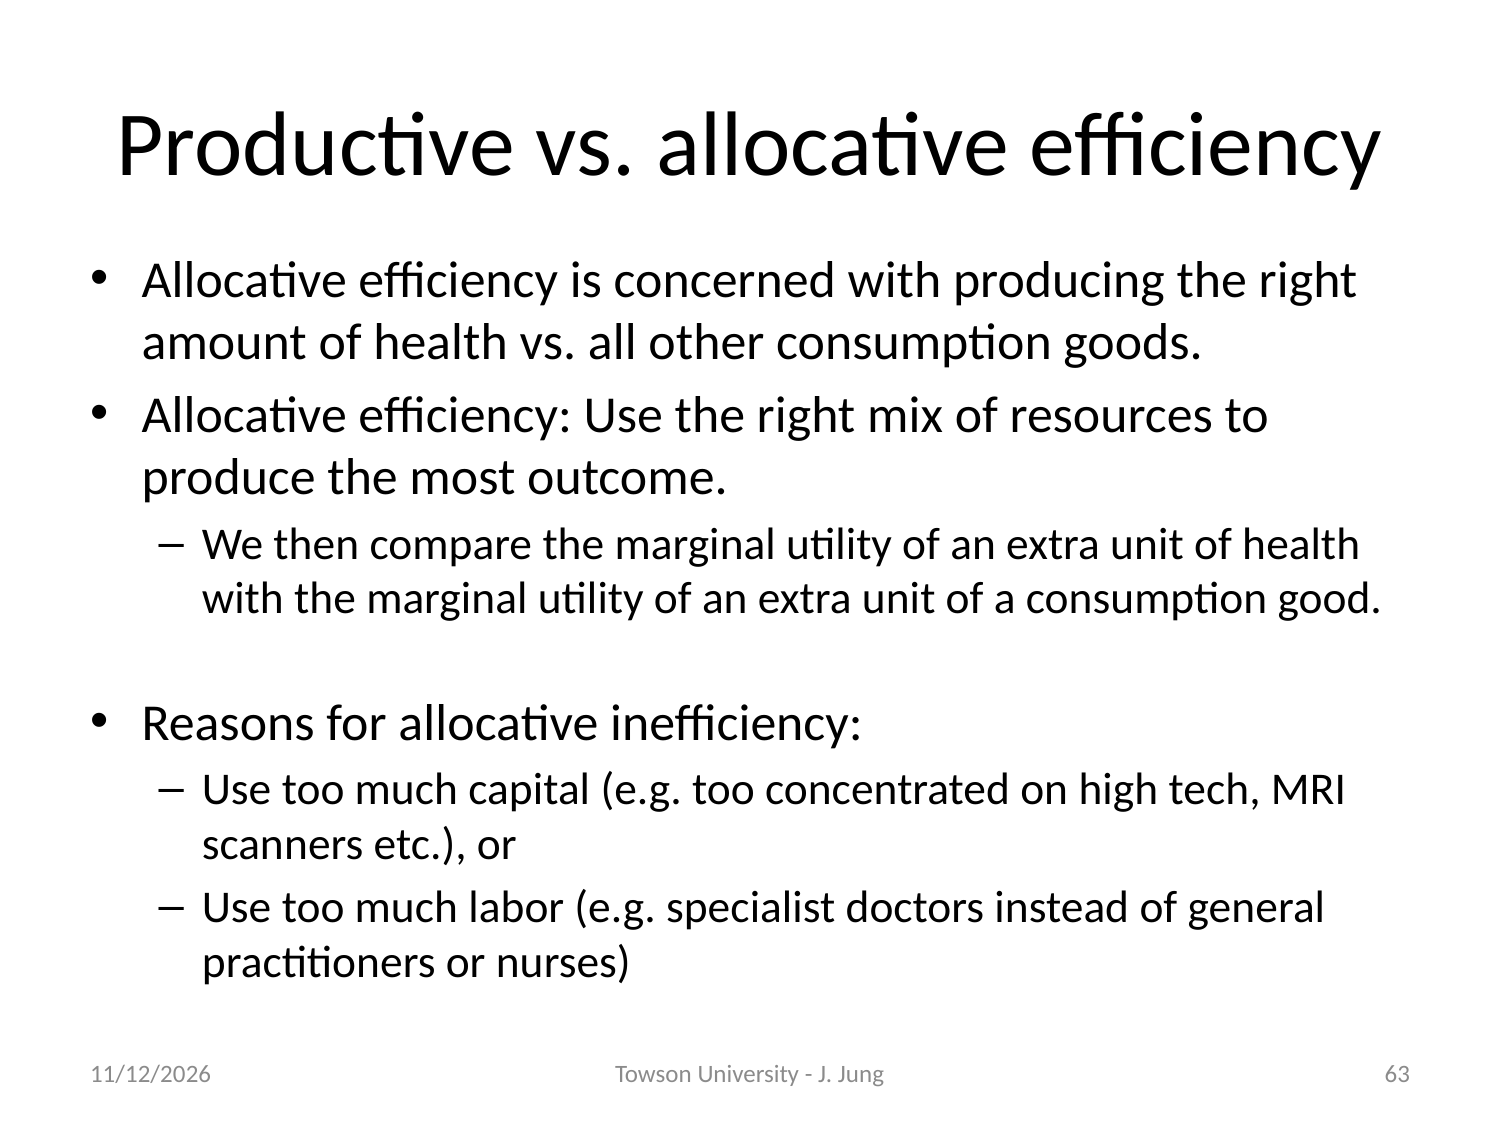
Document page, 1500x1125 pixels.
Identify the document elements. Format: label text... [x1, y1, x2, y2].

list Allocative efficiency is concerned with producing the right amount of health vs. all other consumption goods. Allocative efficiency: Use the right mix of resources to produce the most outcome. We then compare the marginal utility of an extra unit of health with the marginal utility of an extra unit of a consumption good. Reasons for allocative inefficiency: Use too much capital (e.g. too concentrated on high tech, MRI scanners etc.), or Use too much labor (e.g. specialist doctors instead of general practitioners or nurses) [75, 237, 1425, 1005]
slide_number 63 [1074, 1042, 1425, 1103]
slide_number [75, 1042, 425, 1103]
footer Towson University - J. Jung [512, 1042, 988, 1103]
title Productive vs. allocative efficiency [75, 45, 1425, 233]
